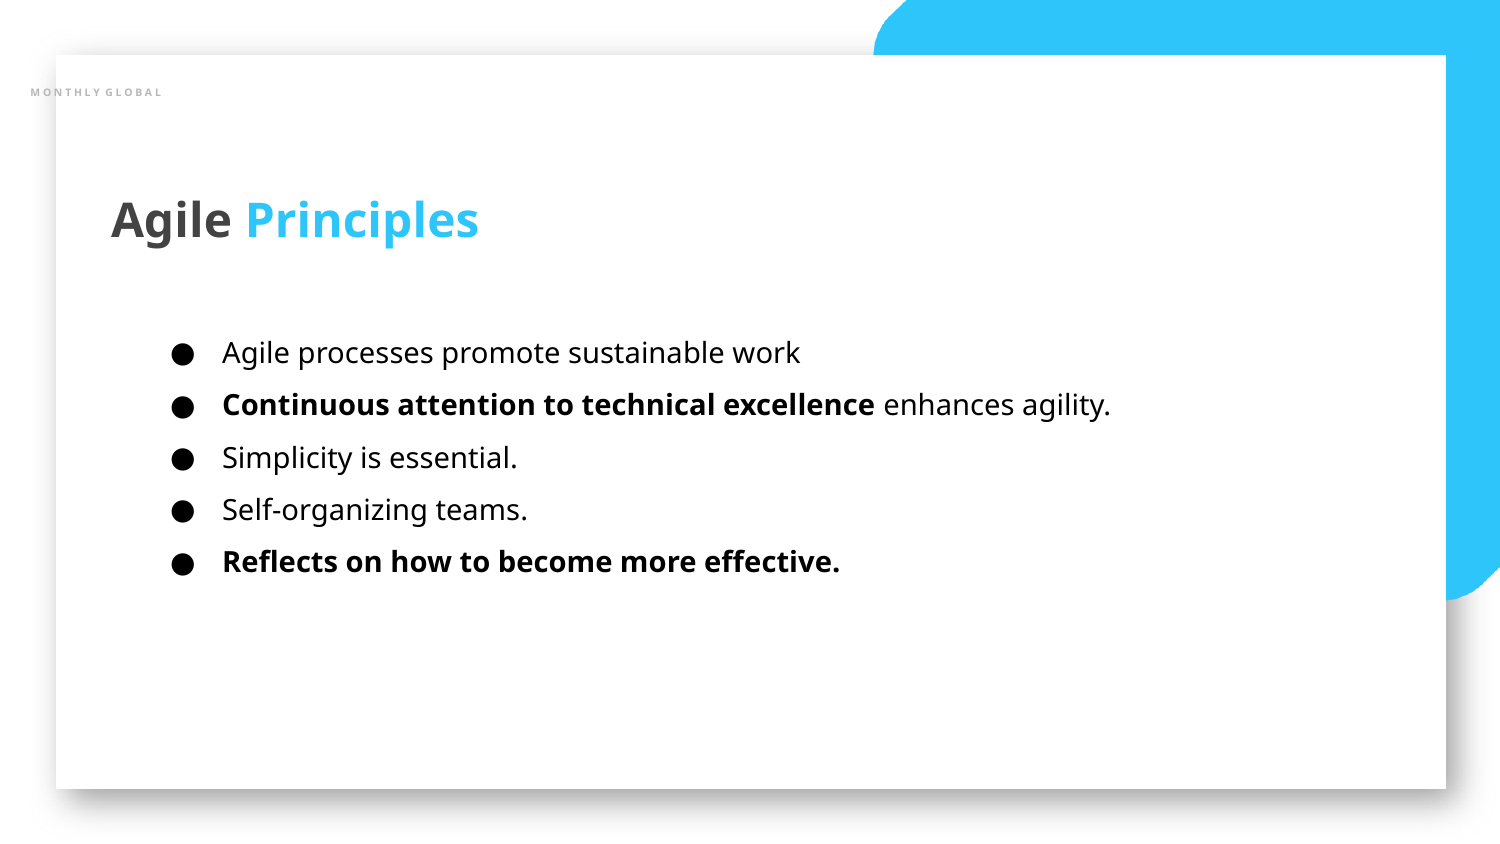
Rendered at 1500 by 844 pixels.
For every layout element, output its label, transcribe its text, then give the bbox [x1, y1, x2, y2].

picture [0, 0, 1500, 844]
text_box Agile processes promote sustainable work Continuous attention to technical excellence enhances agility. Simplicity is essential. Self-organizing teams. Reflects on how to become more effective. [132, 301, 1404, 736]
text_box Agile Principles [96, 174, 1195, 291]
text_box M O N T H L Y G L O B A L [15, 71, 230, 108]
